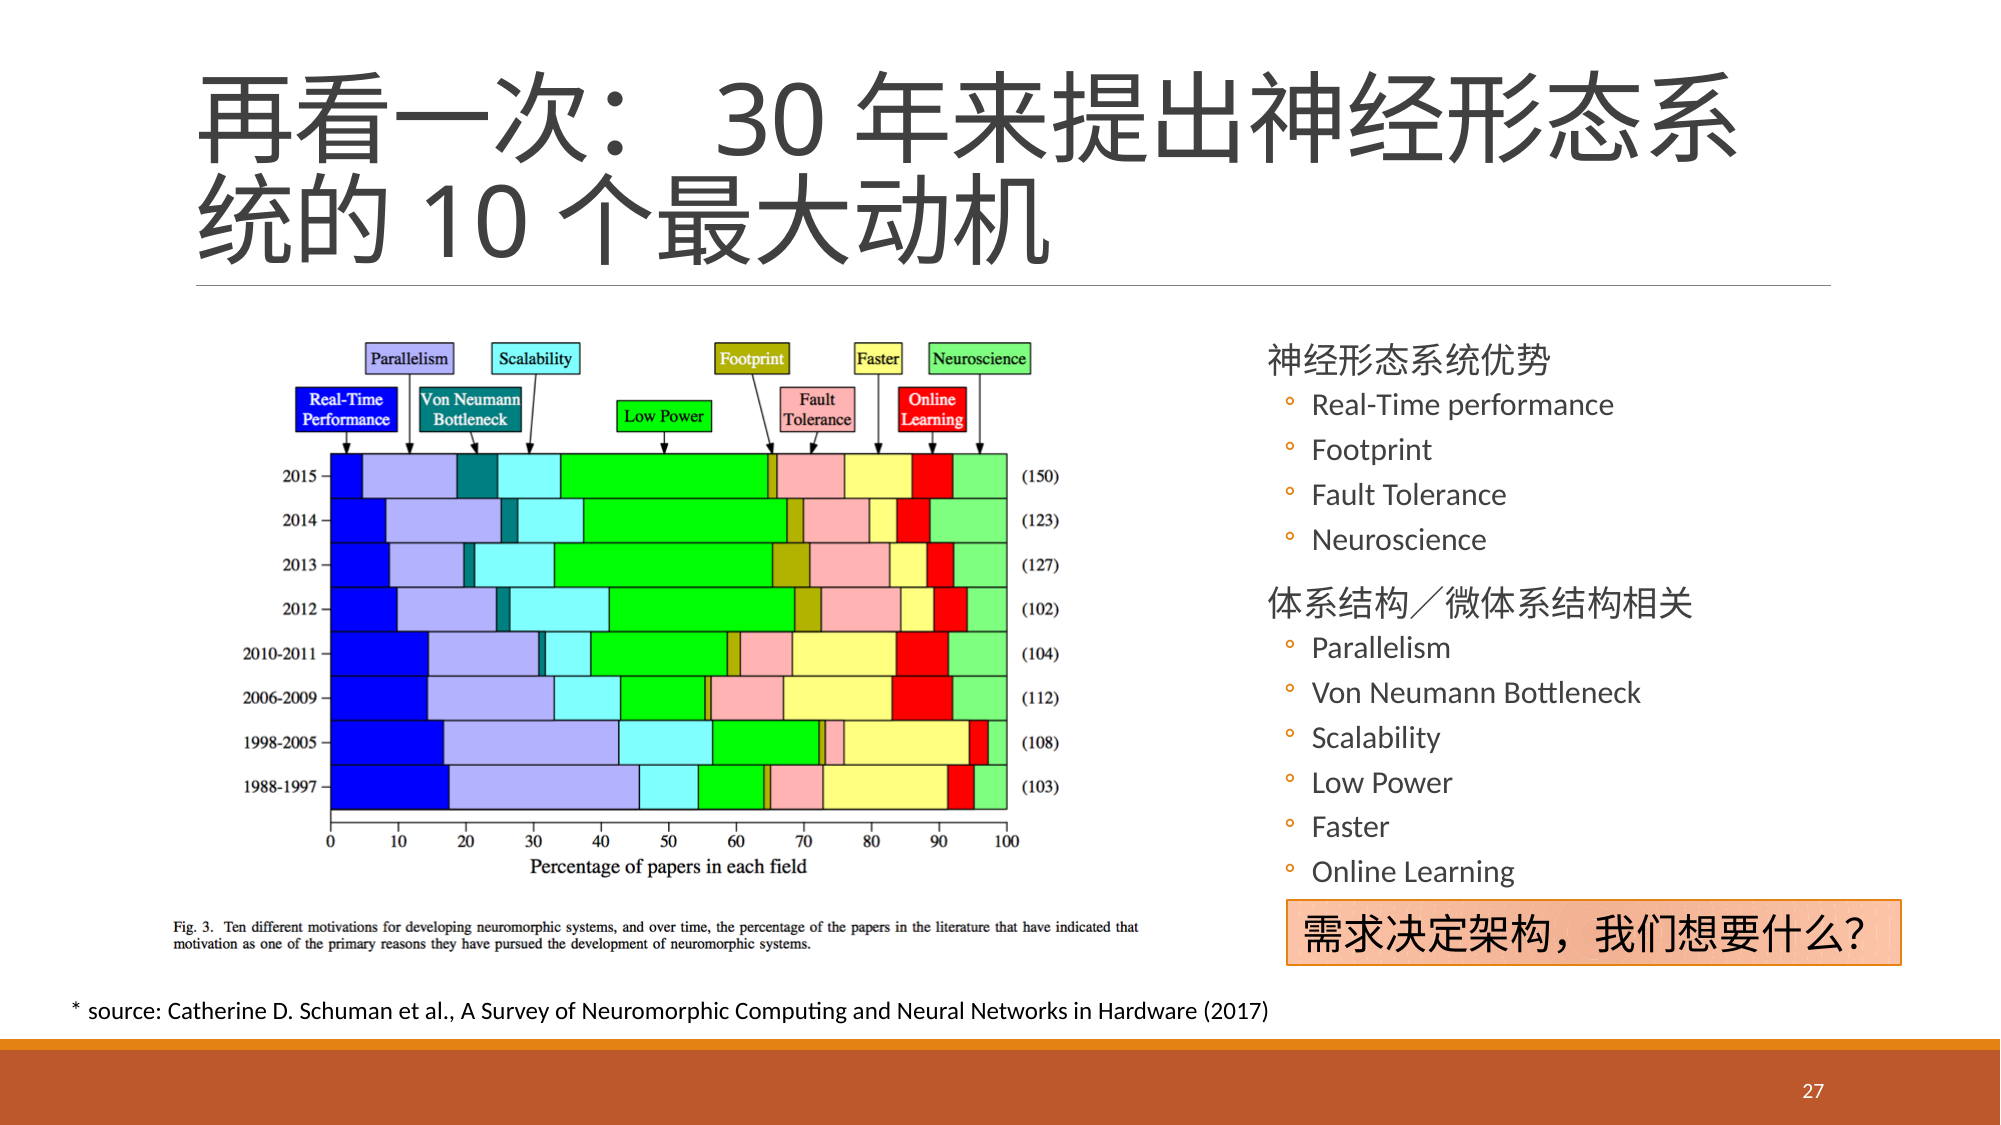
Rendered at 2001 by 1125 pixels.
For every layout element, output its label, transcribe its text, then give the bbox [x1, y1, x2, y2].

slide_number 27 [1624, 1059, 1840, 1120]
text_box * source: Catherine D. Schuman et al., A Survey of Neuromorphic Computing and Neural Networks in Hardware (2017) [55, 987, 1287, 1032]
picture [151, 302, 1152, 967]
title 再看一次：30年来提出神经形态系统的10个最大动机 [180, 47, 1830, 285]
list 神经形态系统优势 Real-Time performance Footprint Fault Tolerance Neuroscience 体系结构／微体系结构相关 Parallelism Von Neumann Bottleneck Scalability Low Power Faster Online Learning [1254, 335, 1899, 901]
text_box 需求决定架构，我们想要什么？ [1286, 899, 1902, 966]
